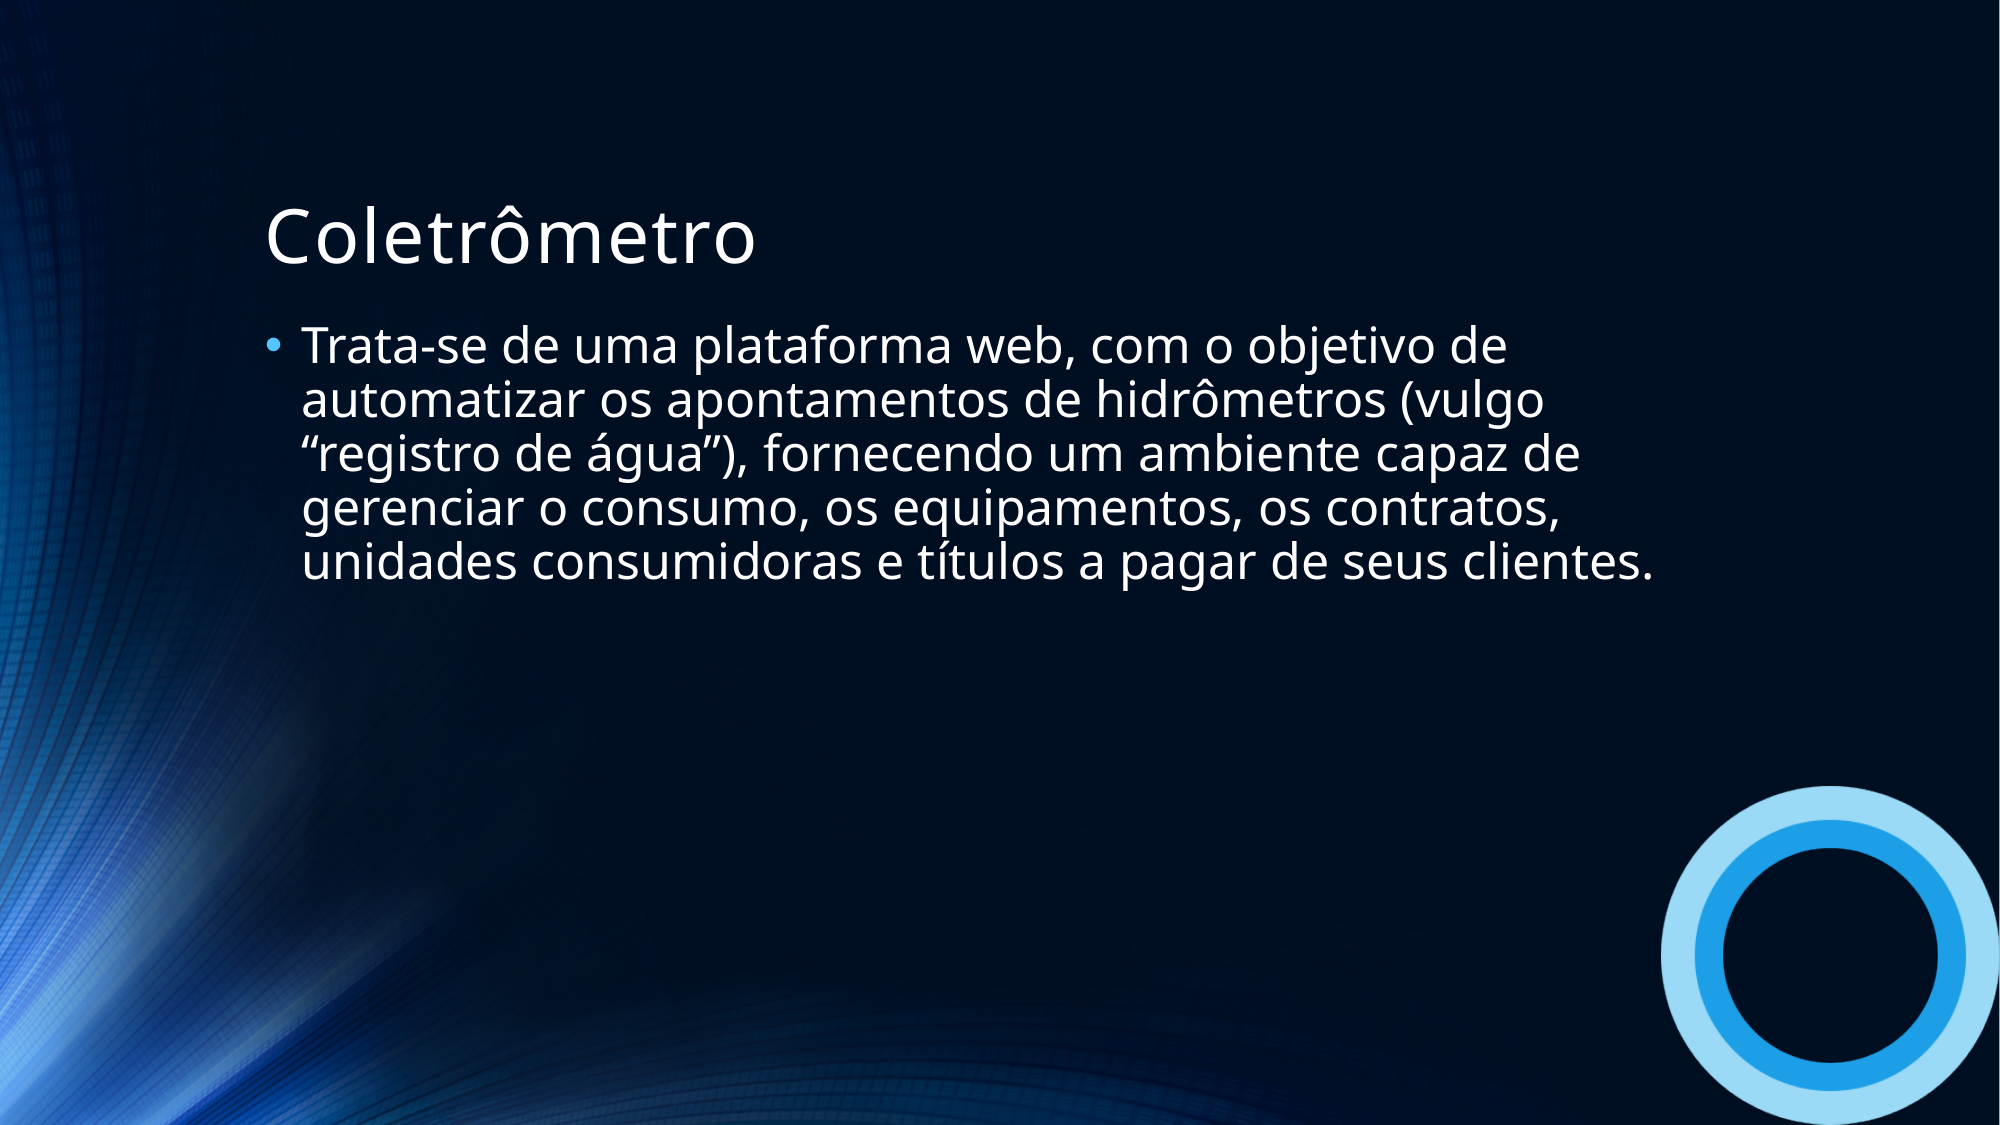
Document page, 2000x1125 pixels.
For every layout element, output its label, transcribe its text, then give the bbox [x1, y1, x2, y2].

list Trata-se de uma plataforma web, com o objetivo de automatizar os apontamentos de hidrômetros (vulgo “registro de água”), fornecendo um ambiente capaz de gerenciar o consumo, os equipamentos, os contratos, unidades consumidoras e títulos a pagar de seus clientes. [249, 312, 1749, 988]
picture [0, 0, 2000, 1125]
title Coletrômetro [249, 62, 1750, 288]
